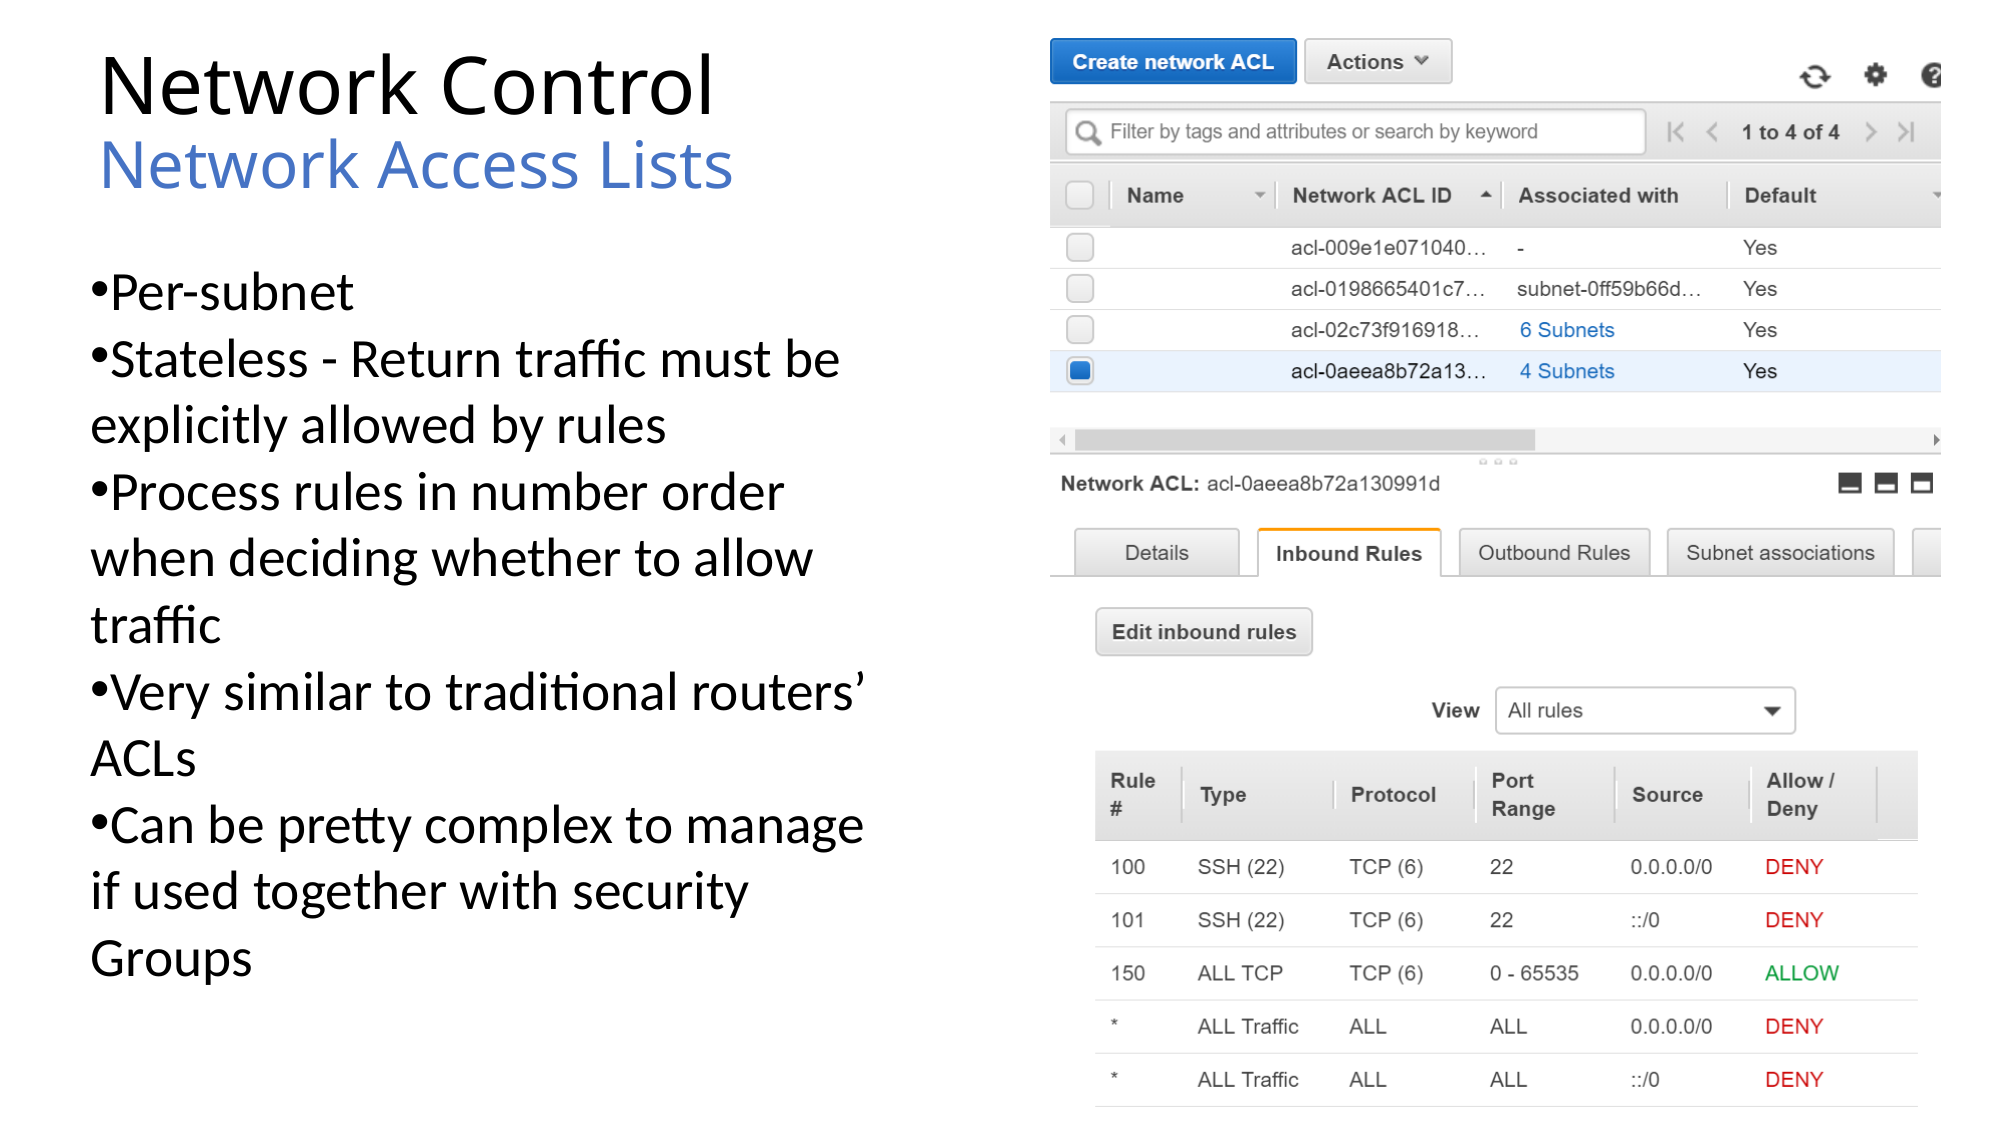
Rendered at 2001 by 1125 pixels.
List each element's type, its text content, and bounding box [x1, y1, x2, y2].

text_box Per-subnet Stateless - Return traffic must be explicitly allowed by rules Process rules in number order when deciding whether to allow traffic Very similar to traditional routers’ ACLs Can be pretty complex to manage if used together with security Groups [75, 254, 909, 989]
picture [1041, 32, 1941, 1125]
title Network Control Network Access Lists [83, 37, 1041, 211]
